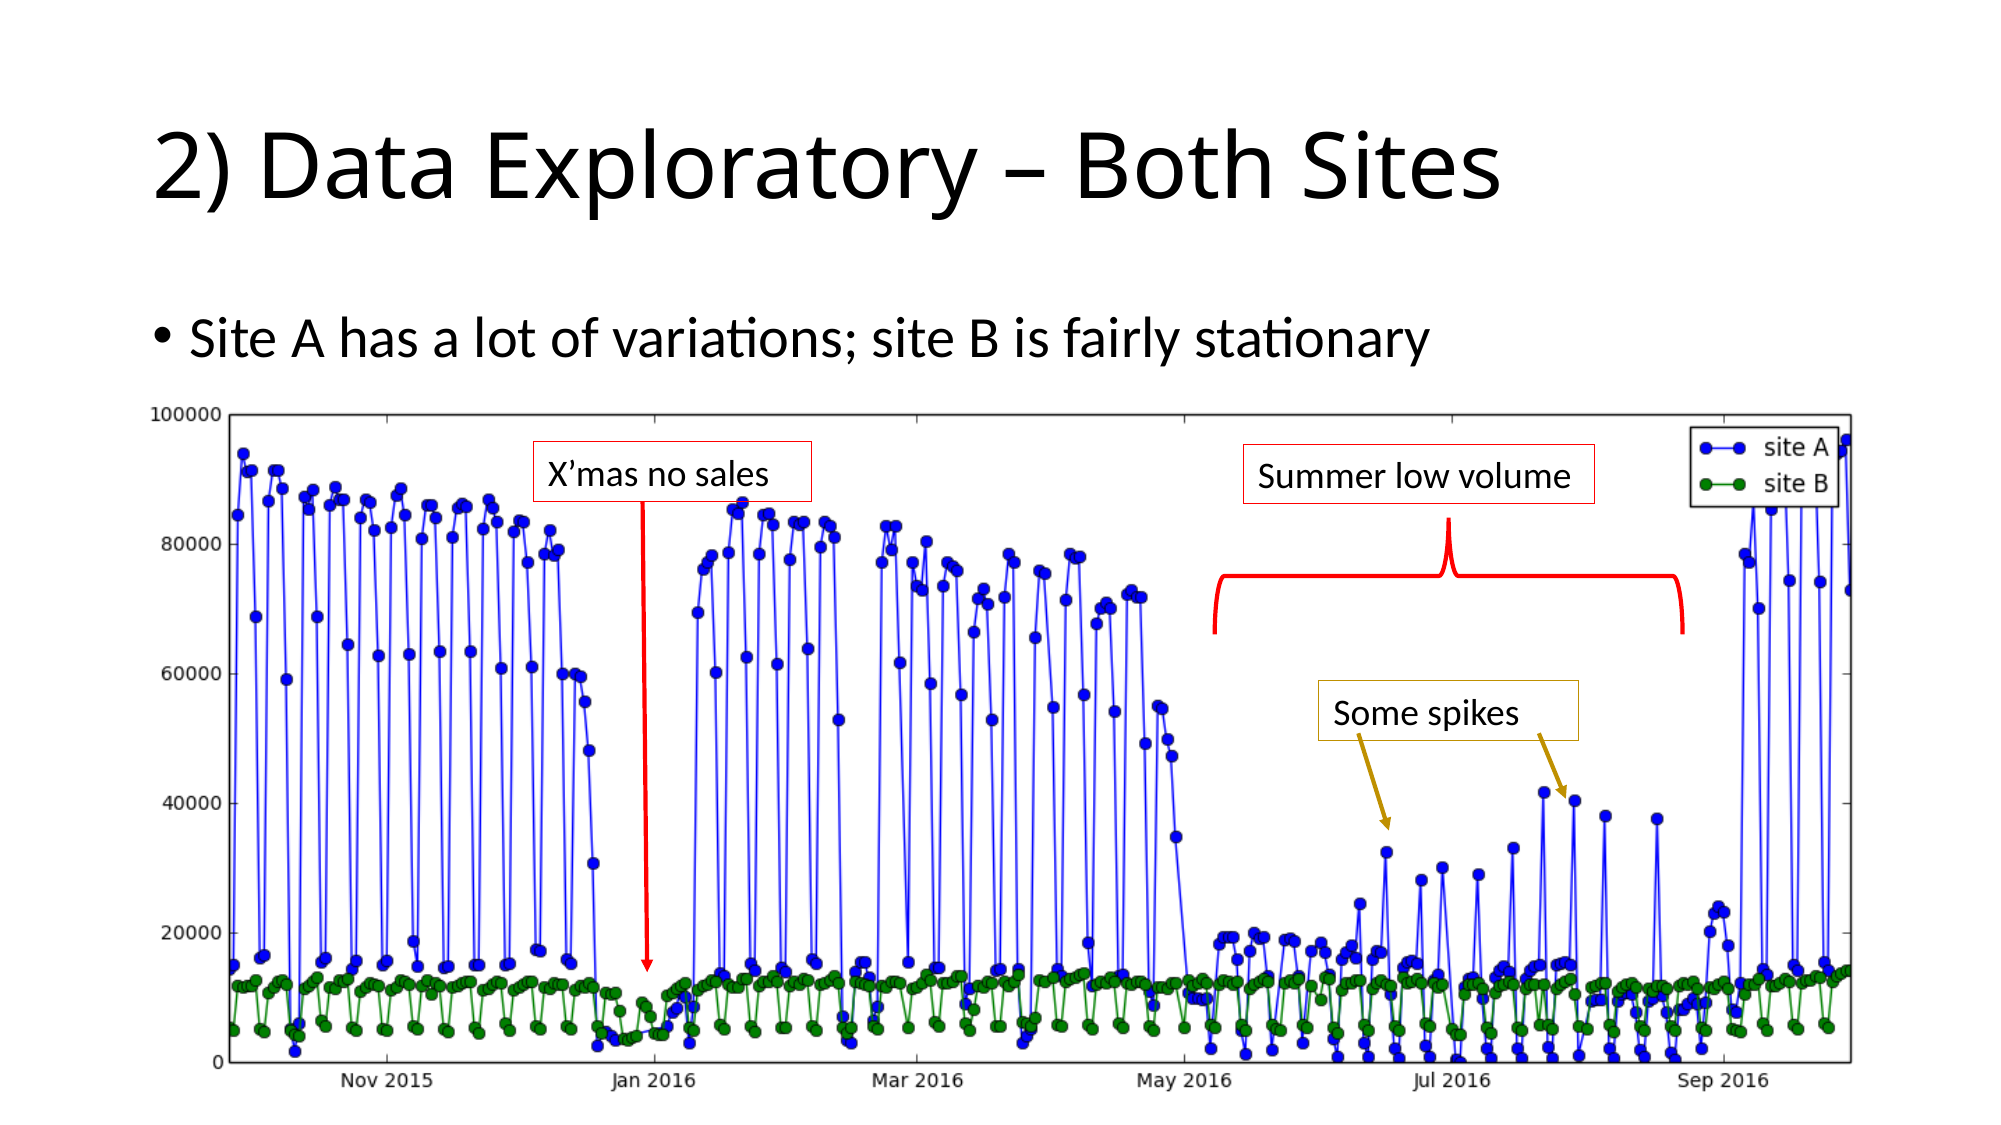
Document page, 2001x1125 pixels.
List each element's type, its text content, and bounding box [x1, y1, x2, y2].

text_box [642, 502, 648, 973]
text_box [1538, 733, 1566, 799]
title 2) Data Exploratory – Both Sites [137, 59, 1863, 278]
text_box Site A has a lot of variations; site B is fairly stationary [137, 299, 1863, 392]
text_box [1358, 733, 1389, 831]
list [137, 392, 1863, 1105]
